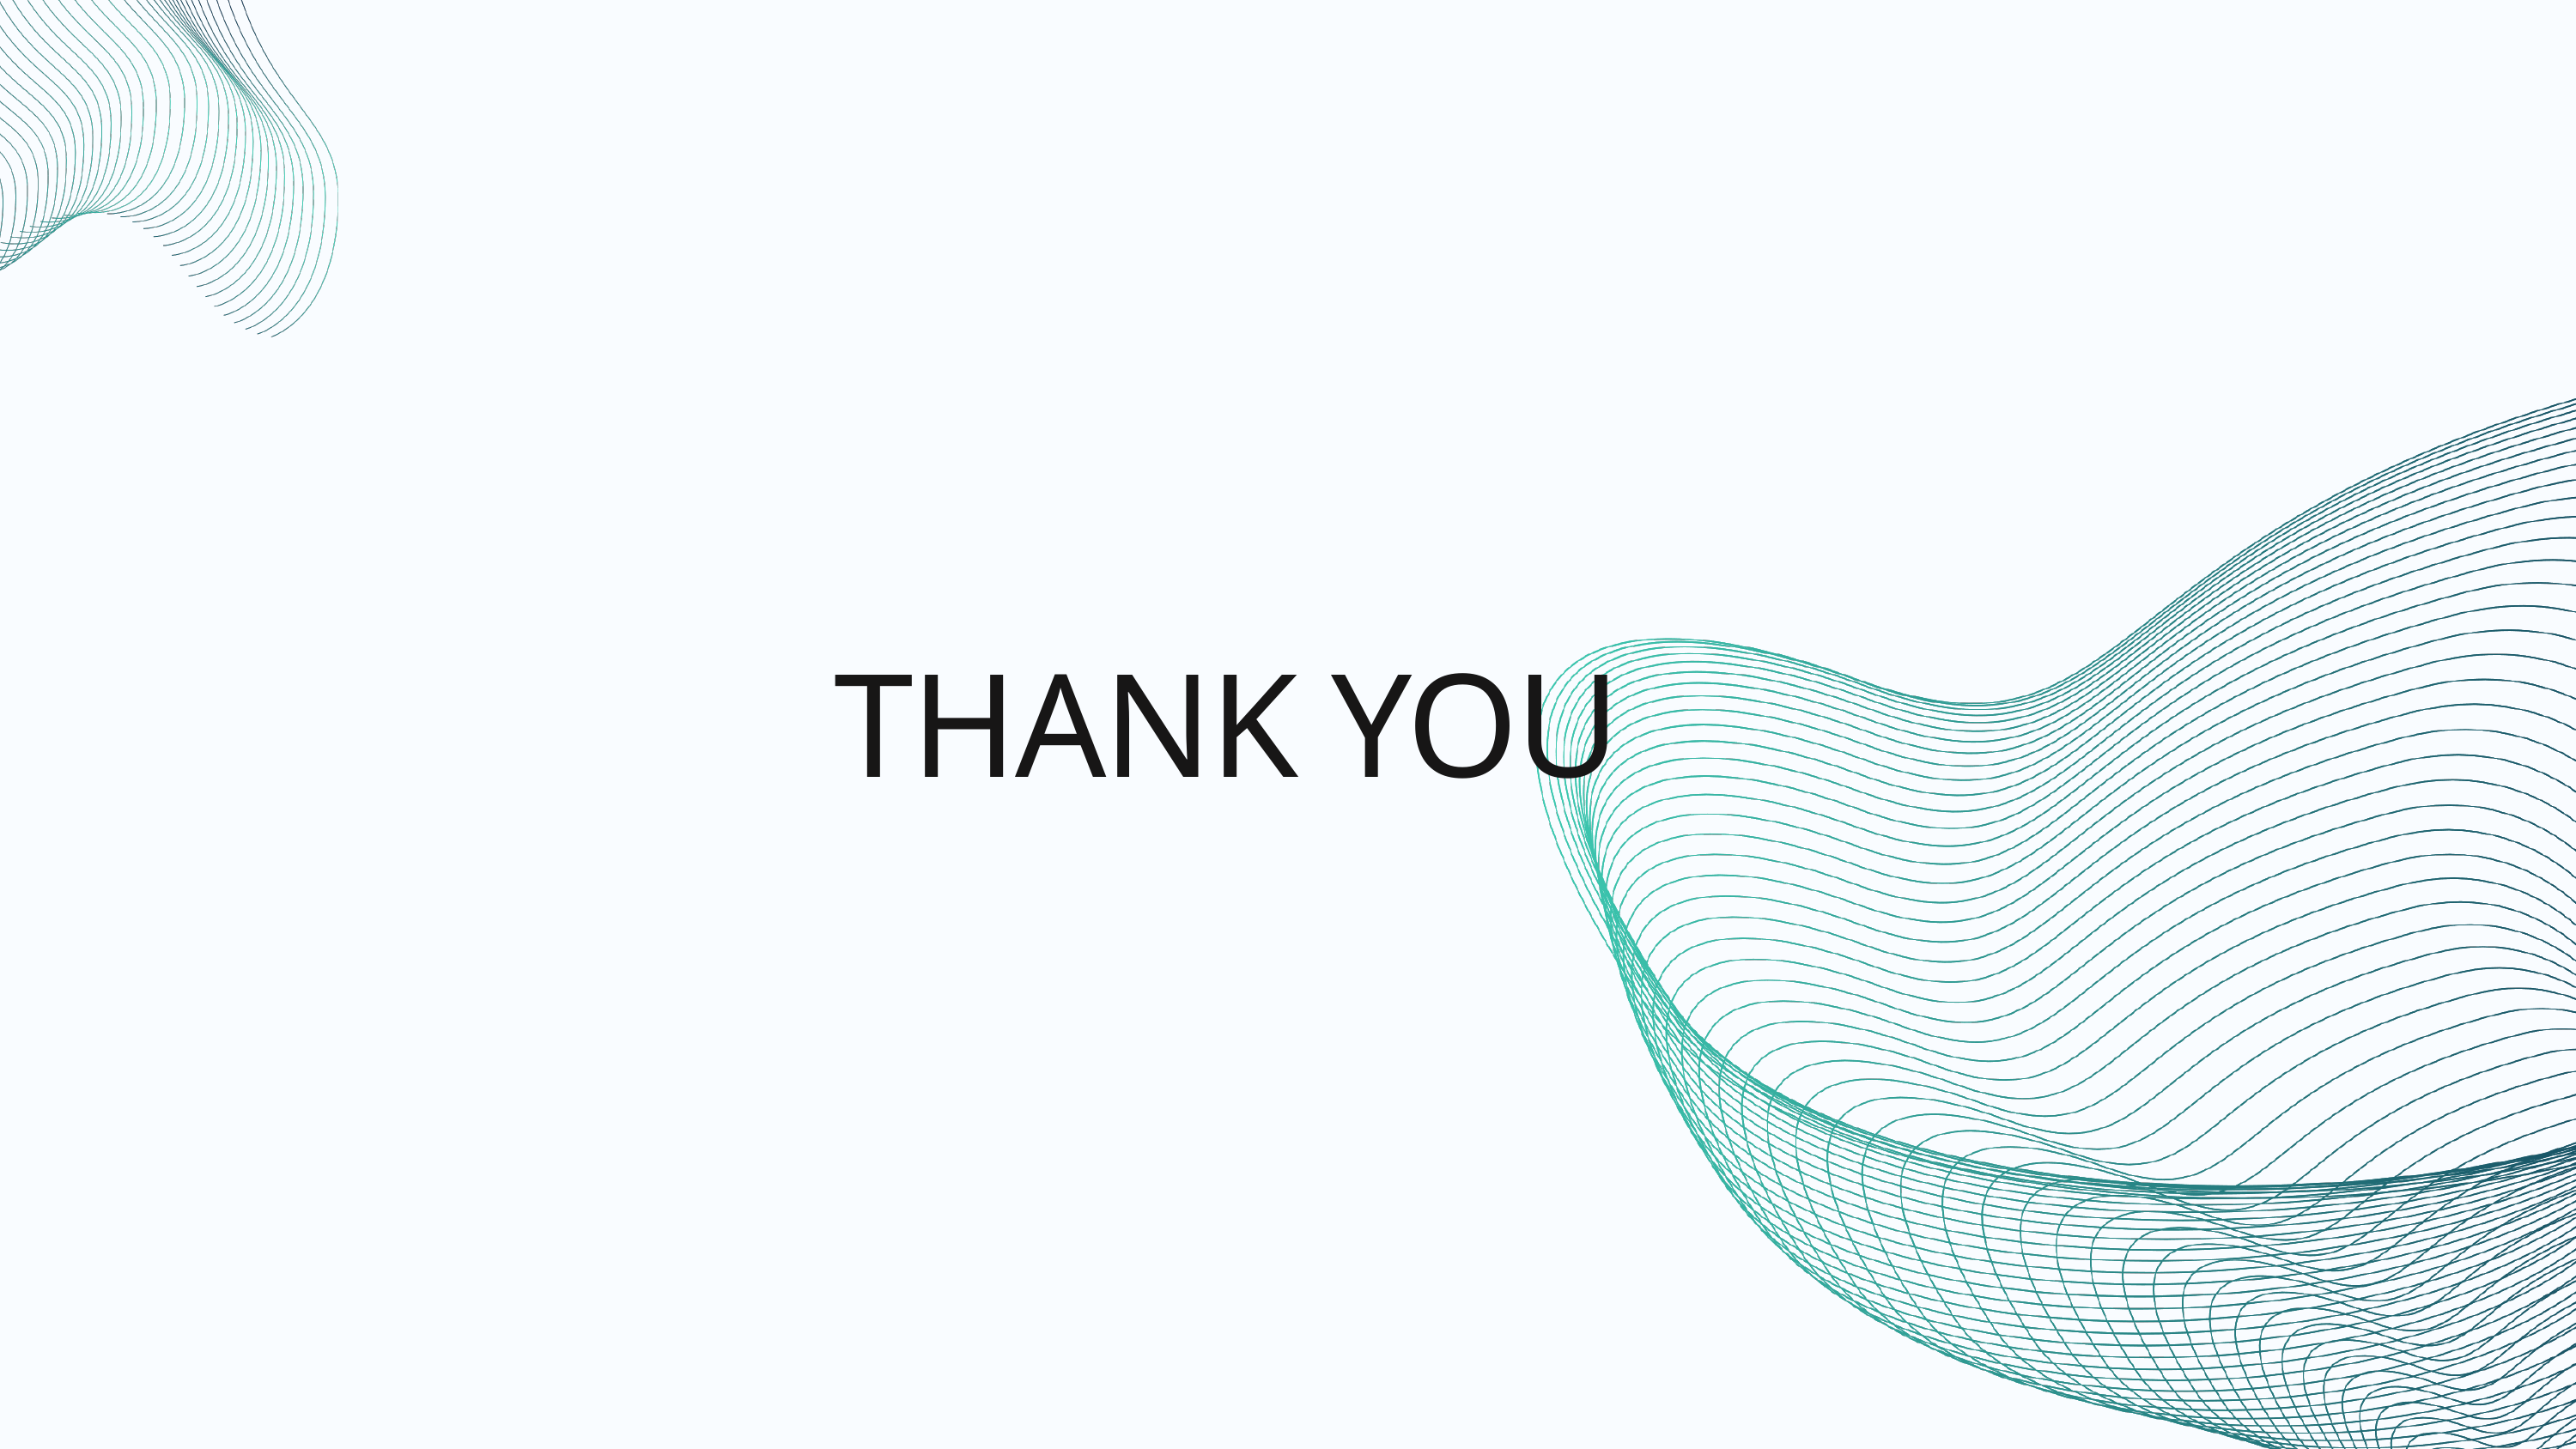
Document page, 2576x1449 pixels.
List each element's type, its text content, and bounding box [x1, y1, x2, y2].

text_box [1528, 368, 2576, 1449]
text_box THANK YOU [834, 604, 1742, 806]
text_box [0, 0, 338, 338]
